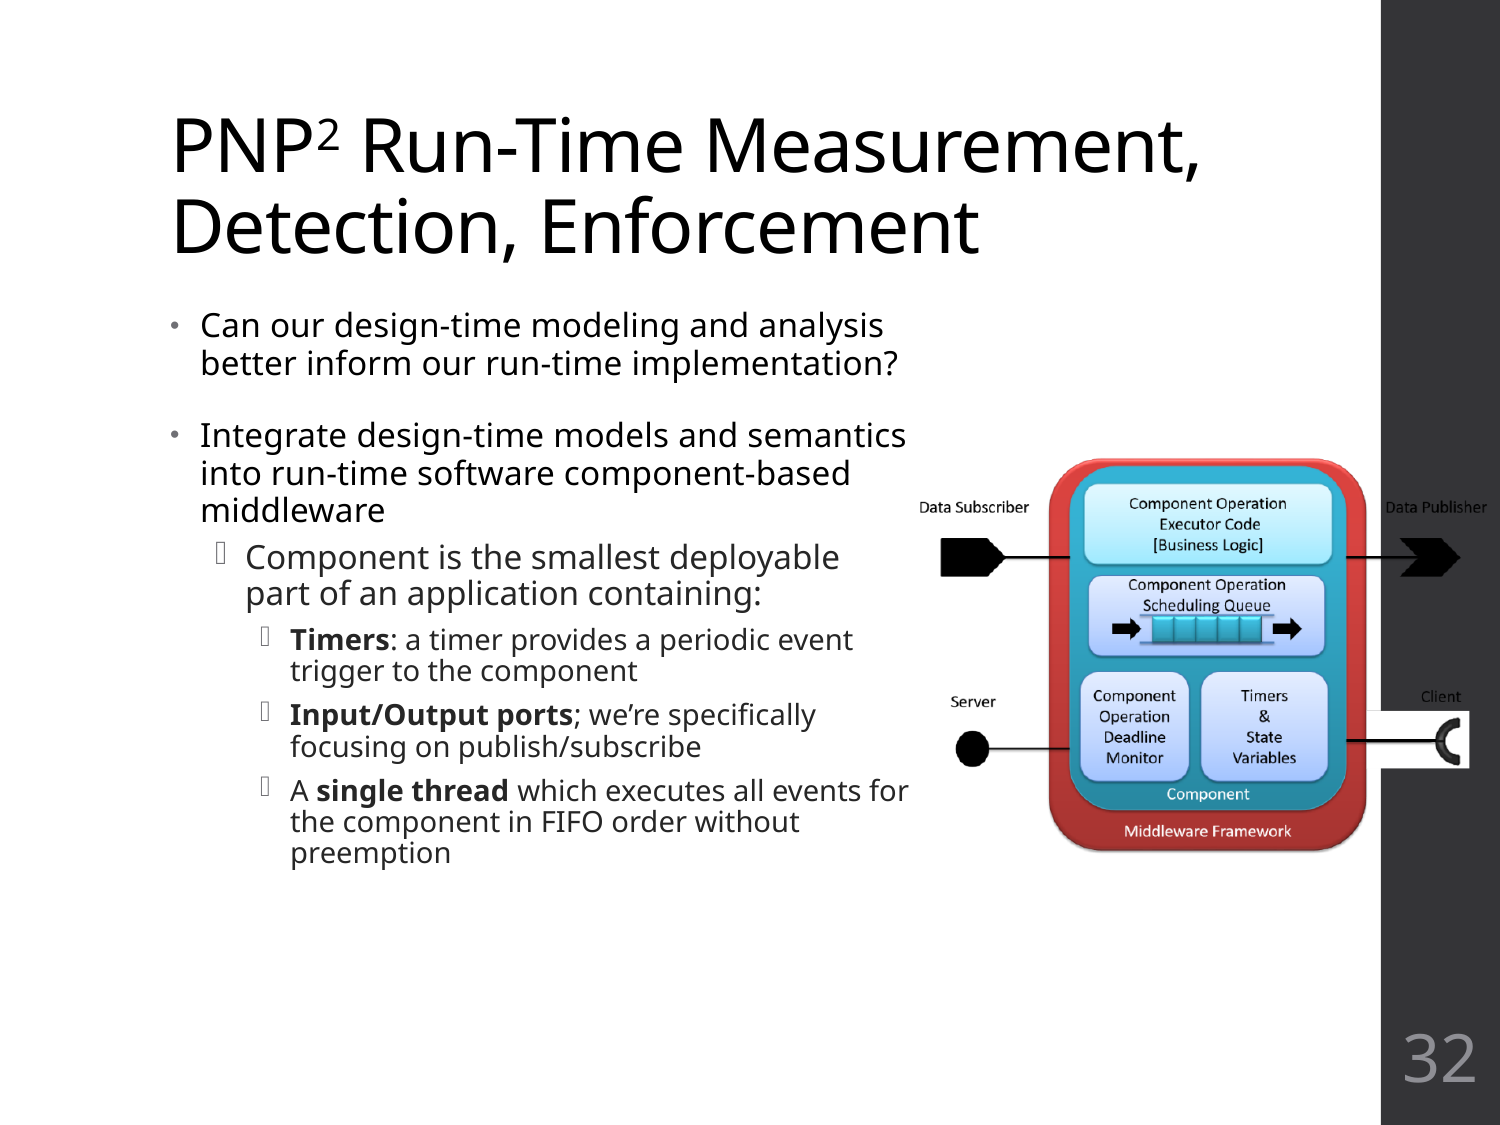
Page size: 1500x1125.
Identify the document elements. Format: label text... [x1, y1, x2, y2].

picture [907, 456, 1500, 858]
slide_number 32 [1384, 1012, 1498, 1110]
title PNP2 Run-Time Measurement, Detection, Enforcement [155, 60, 1348, 278]
list Can our design-time modeling and analysis better inform our run-time implementation? Integrate design-time models and semantics into run-time software component-based middleware Component is the smallest deployable part of an application containing: Timers: a timer provides a periodic event trigger to the component Input/Output ports; we’re specifically focusing on publish/subscribe A single thread which executes all events for the component in FIFO order without preemption [155, 299, 925, 1014]
